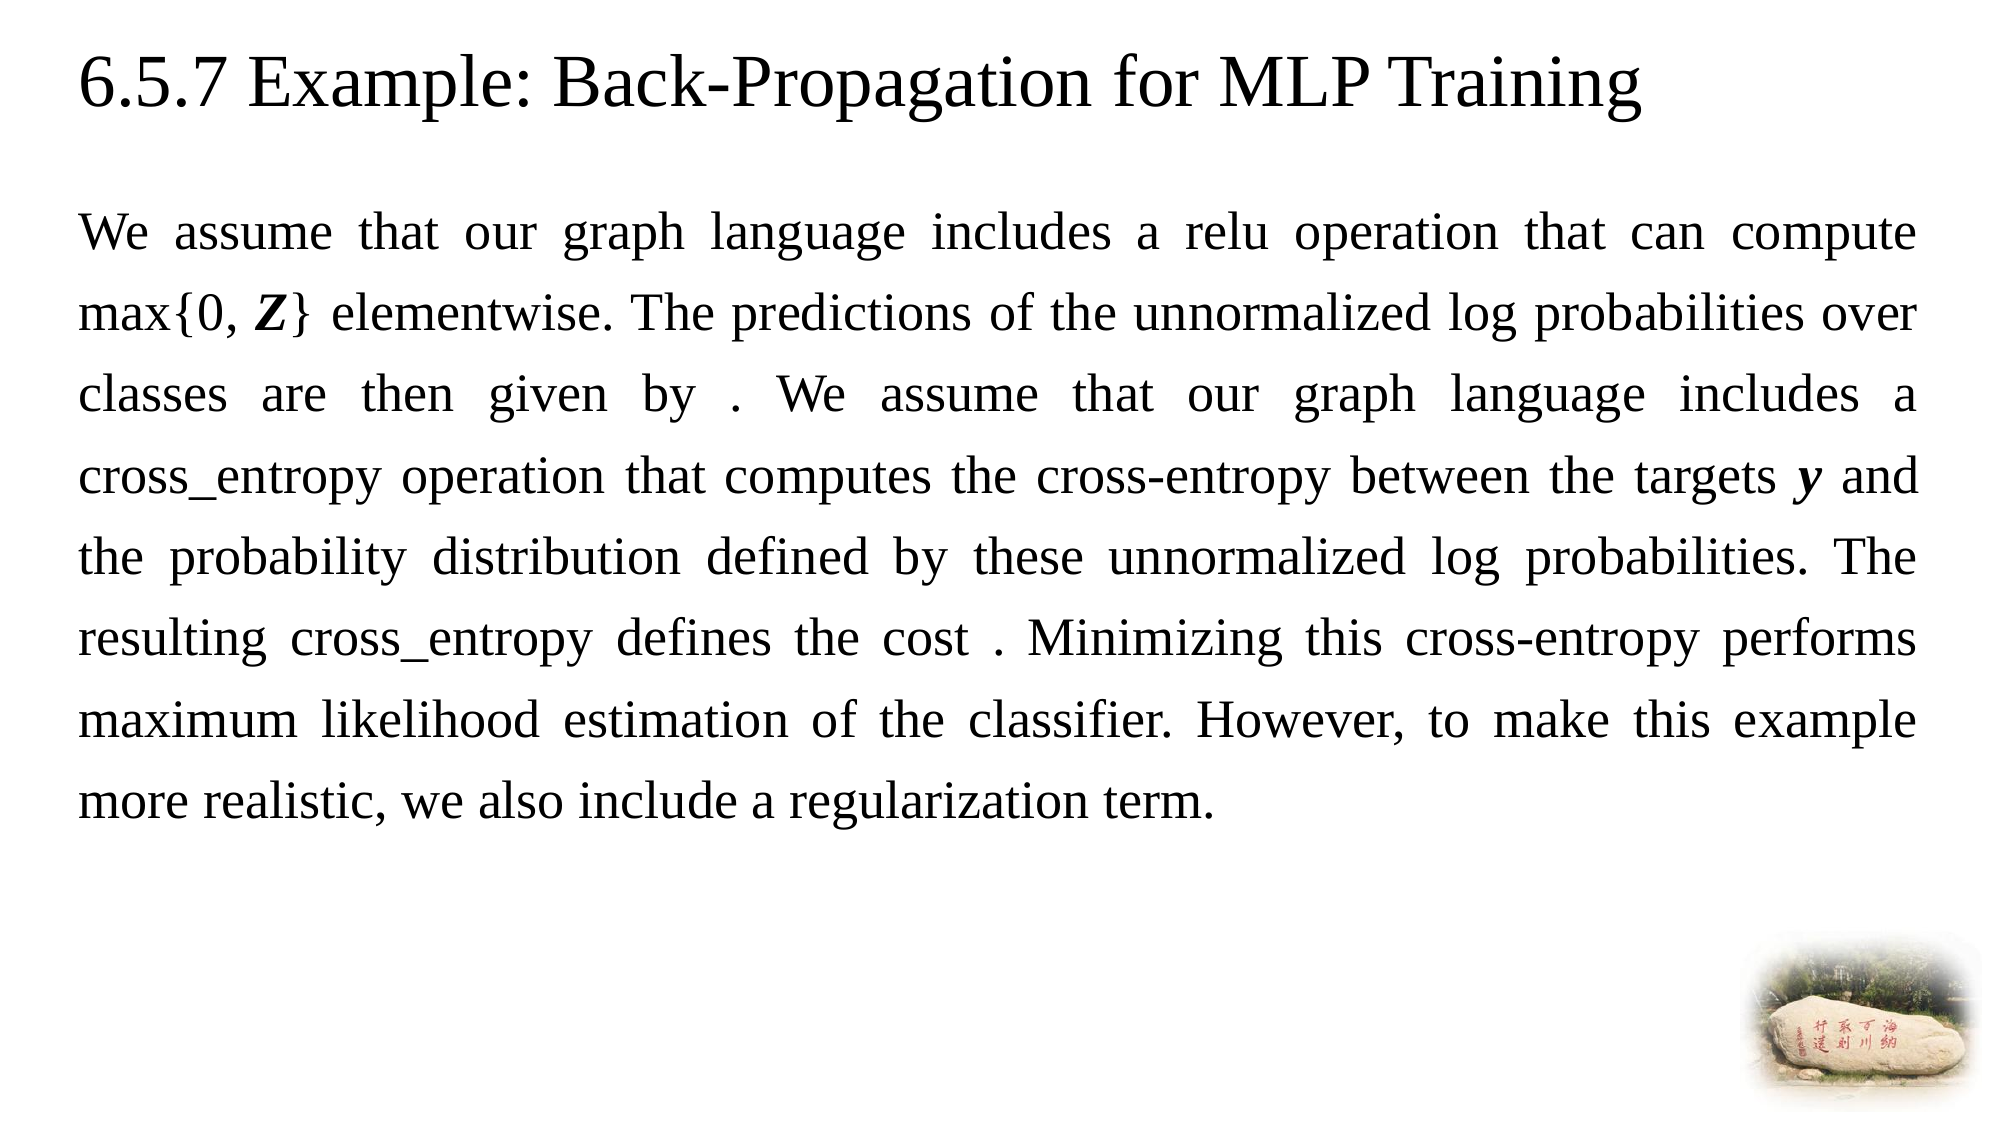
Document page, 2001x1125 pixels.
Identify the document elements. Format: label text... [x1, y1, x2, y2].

picture [1740, 927, 1985, 1112]
title 6.5.7 Example: Back-Propagation for MLP Training [63, 21, 1936, 142]
